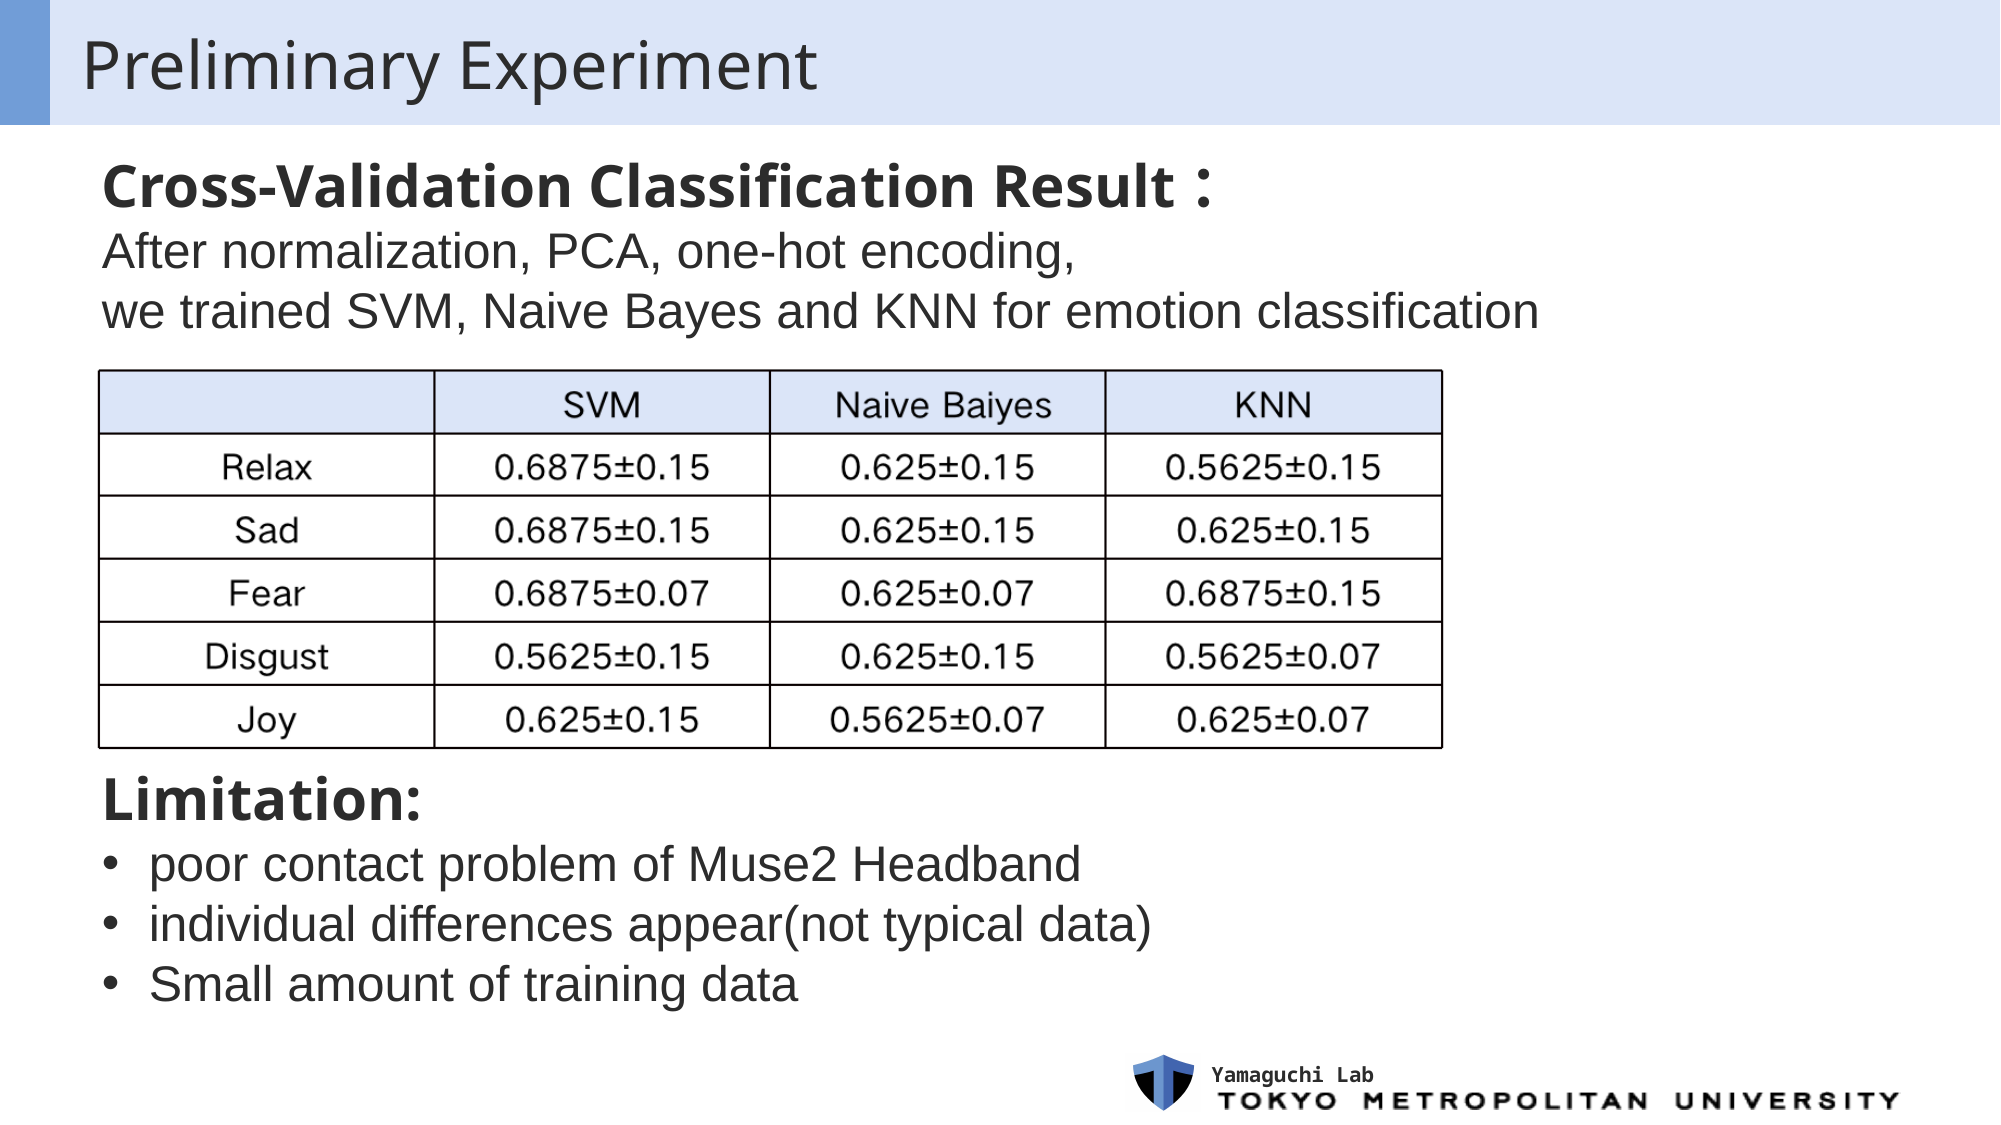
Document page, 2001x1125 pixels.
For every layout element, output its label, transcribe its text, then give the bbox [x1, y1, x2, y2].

title Preliminary Experiment [66, 0, 2000, 125]
picture [1217, 1091, 1901, 1110]
slide_number [1820, 1067, 1987, 1105]
text_box Limitation: poor contact problem of Muse2 Headband individual differences appear(not typical data) Small amount of training data [87, 754, 1966, 1065]
picture [87, 364, 1453, 760]
text_box Cross-Validation Classification Result： After normalization, PCA, one-hot encoding, we trained SVM, Naive Bayes and KNN for emotion classification [87, 141, 1702, 347]
picture [1125, 1065, 1201, 1112]
